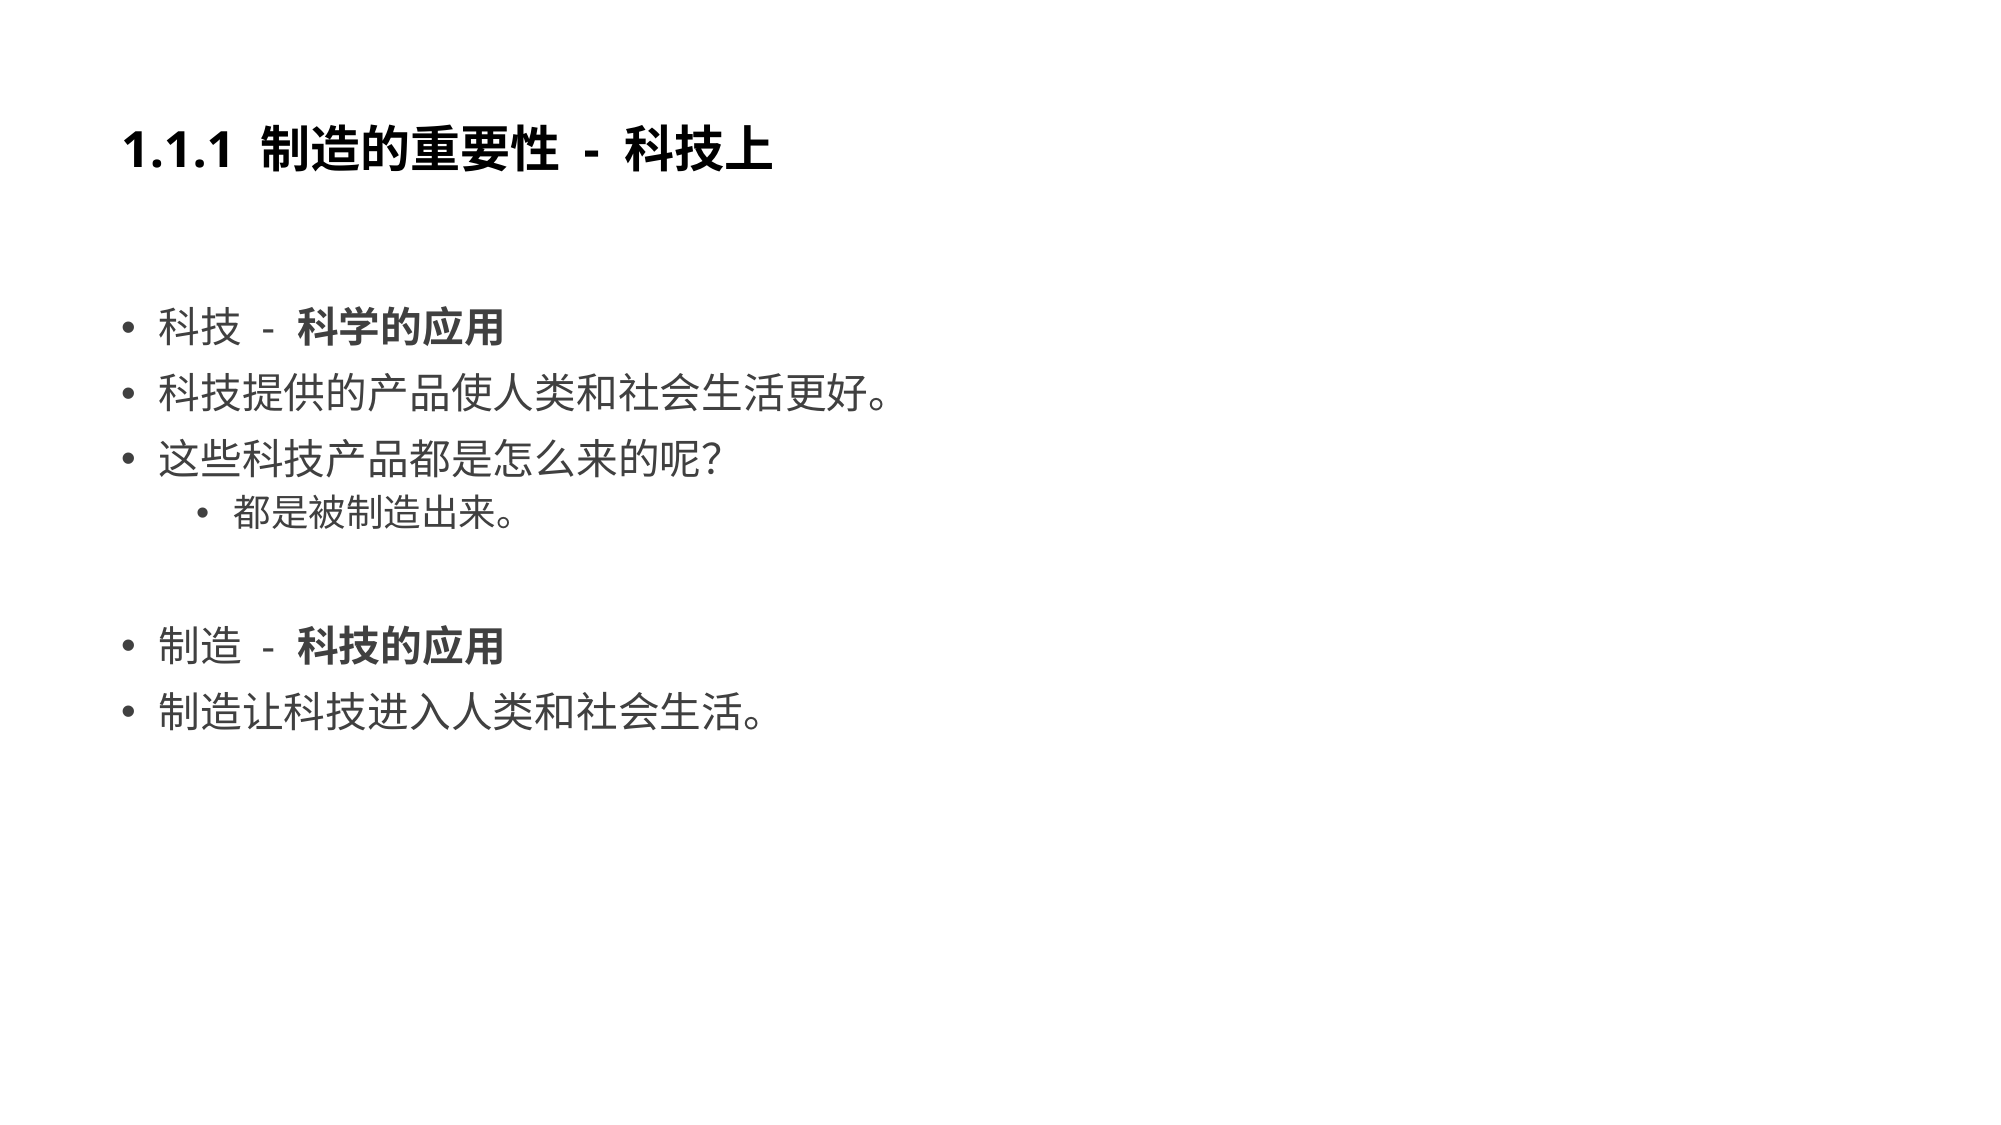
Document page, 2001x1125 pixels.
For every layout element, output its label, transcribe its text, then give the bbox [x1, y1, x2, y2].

list 科技 - 科学的应用 科技提供的产品使人类和社会生活更好。 这些科技产品都是怎么来的呢？ 都是被制造出来。 制造 - 科技的应用 制造让科技进入人类和社会生活。 [106, 299, 1832, 1014]
title 1.1.1 制造的重要性 - 科技上 [106, 42, 1832, 260]
